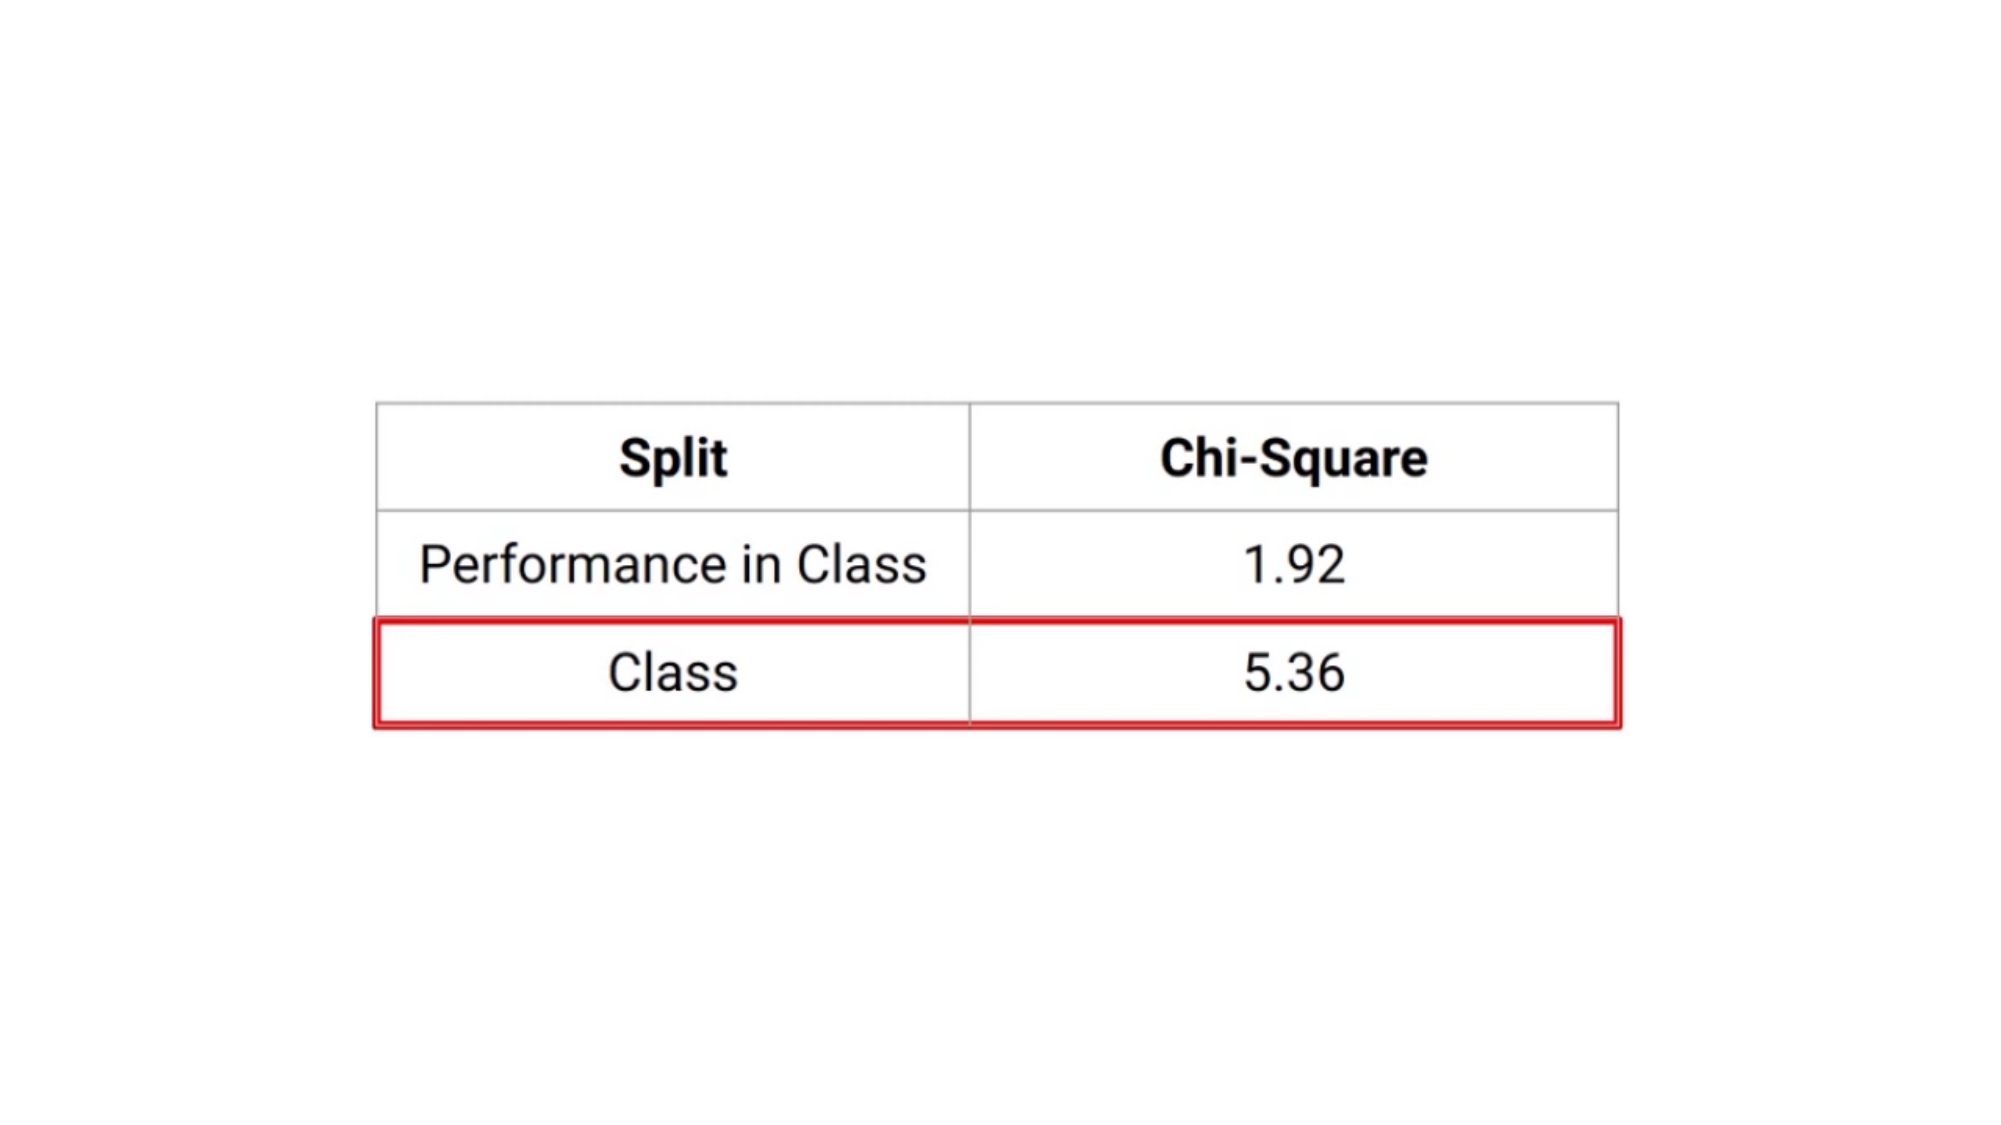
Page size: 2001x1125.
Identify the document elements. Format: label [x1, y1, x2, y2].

picture [371, 387, 1629, 738]
